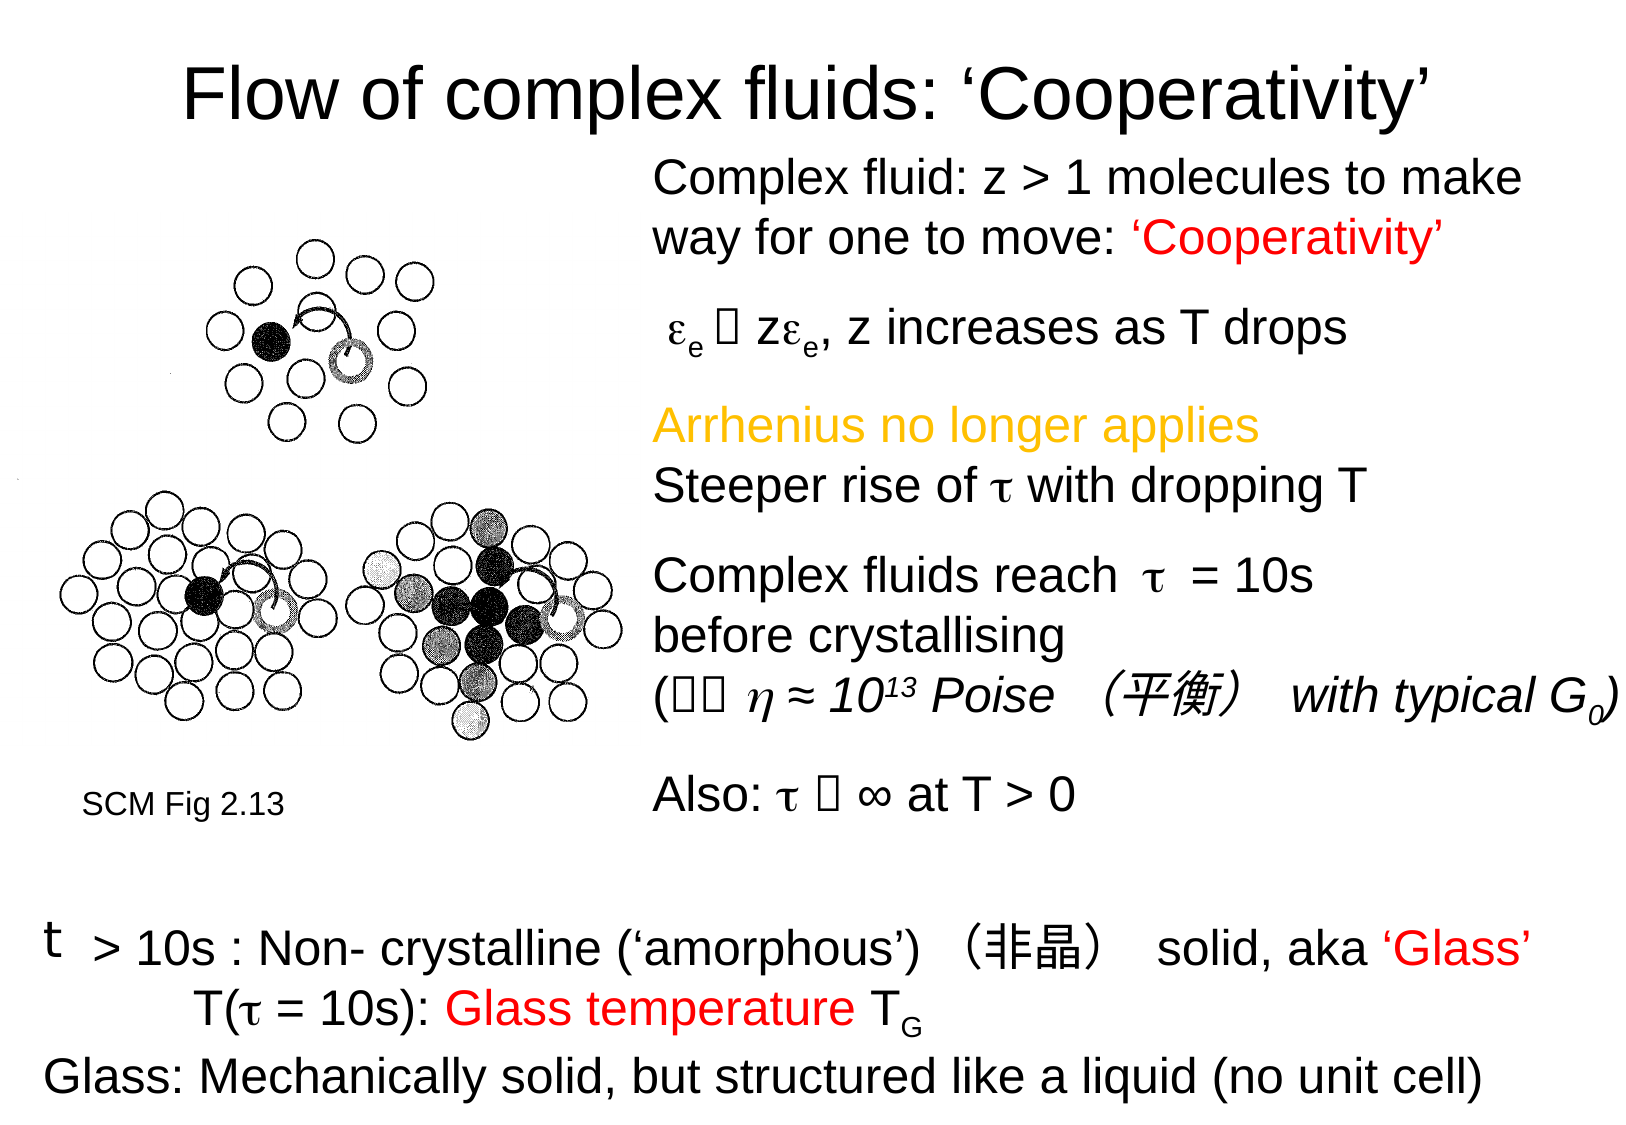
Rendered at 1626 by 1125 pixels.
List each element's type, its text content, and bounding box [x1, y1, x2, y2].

picture [0, 212, 642, 747]
text_box SCM Fig 2.13 [66, 774, 301, 830]
text_box Complex fluid: z > 1 molecules to make way for one to move: ‘Cooperativity’ ee  zee, z increases as T drops Arrhenius no longer applies Steeper rise of t with dropping T Complex fluids reach t = 10s before crystallising ( h ≈ 1013 Poise（平衡） with typical G0) Also: t  ∞ at T > 0 [637, 137, 1625, 829]
text_box Flow of complex fluids: ‘Cooperativity’ [167, 37, 1448, 183]
text_box > 10s : Non- crystalline (‘amorphous’)（非晶） solid, aka ‘Glass’ T(t = 10s): Glass temperature TG Glass: Mechanically solid, but structured like a liquid (no unit cell) [28, 907, 1559, 1125]
